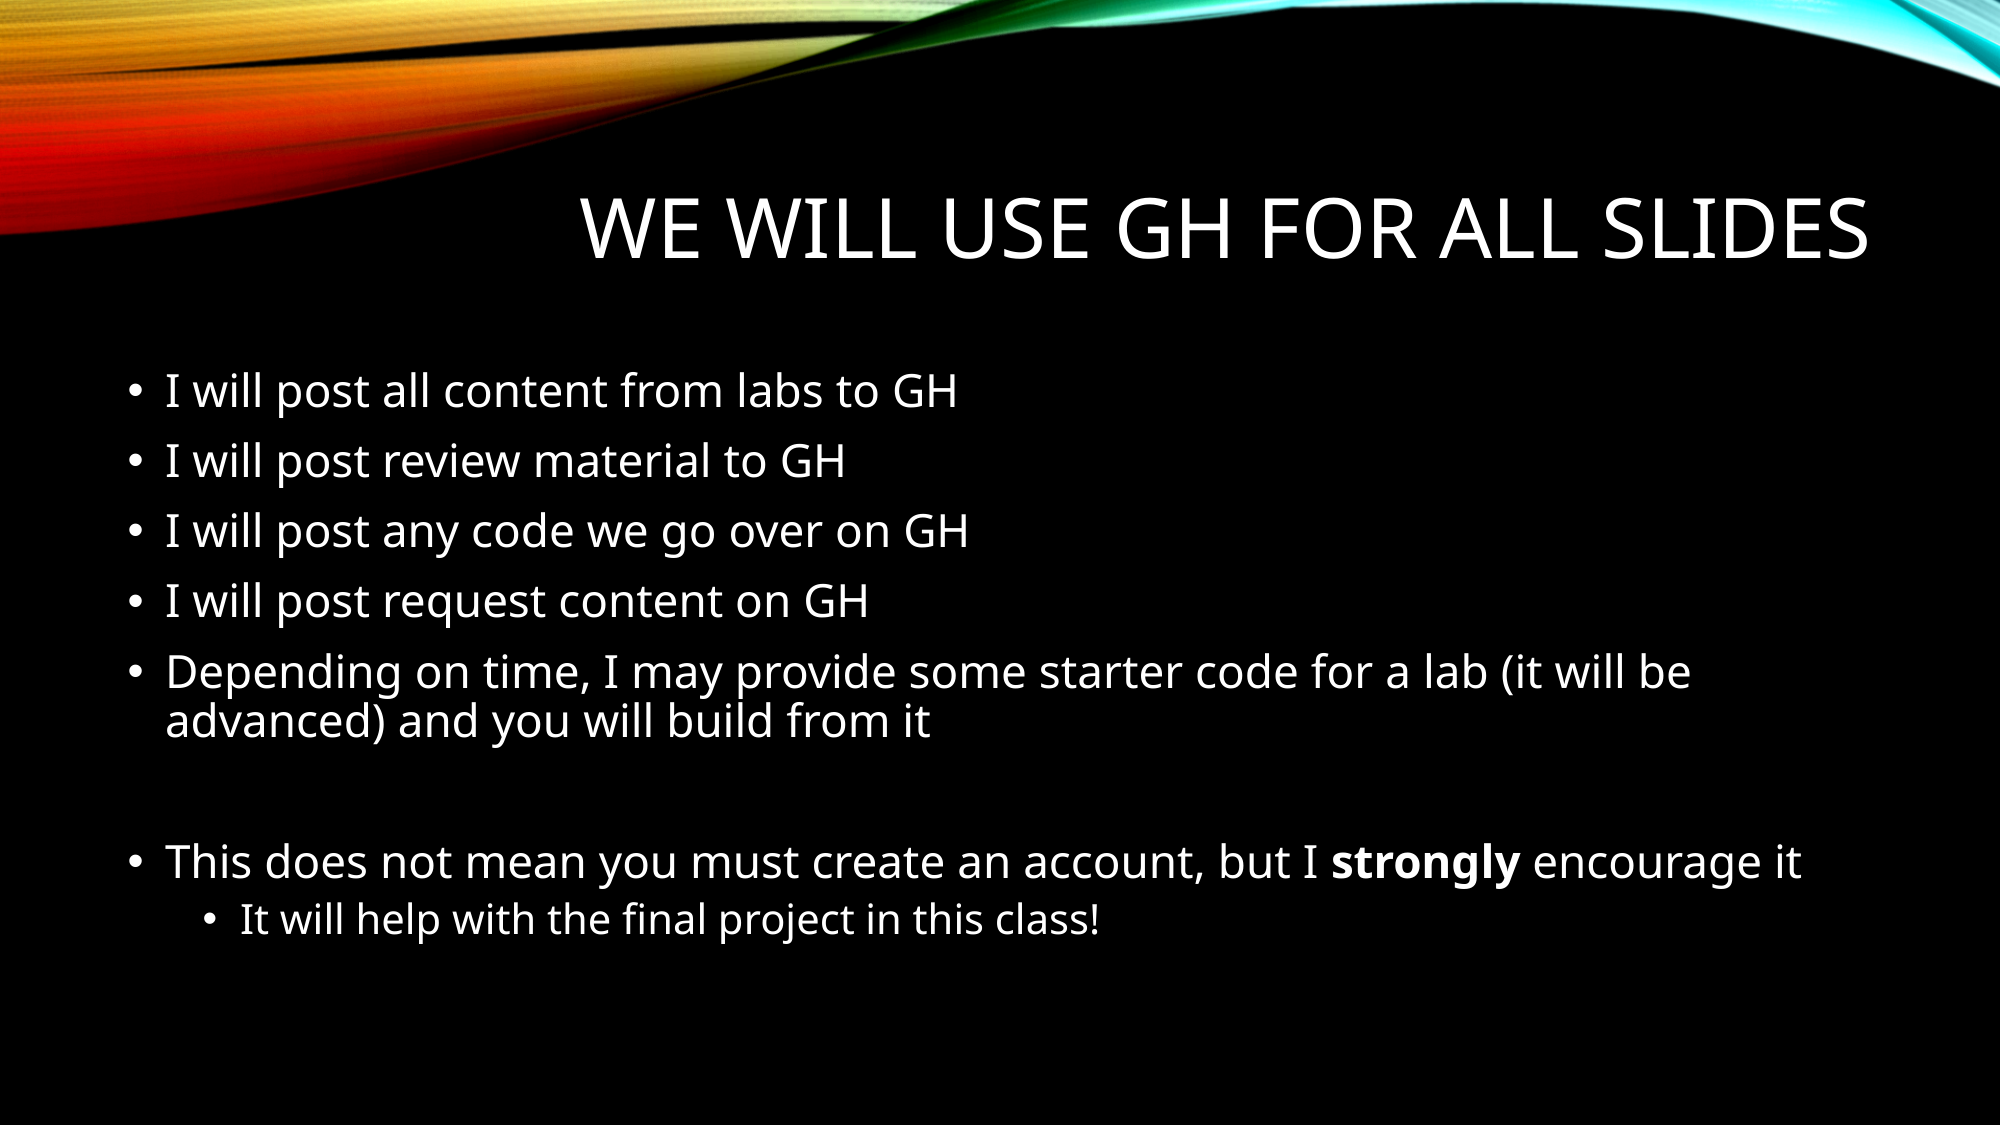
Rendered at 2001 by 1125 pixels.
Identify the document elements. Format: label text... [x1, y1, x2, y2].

title We will use GH For all slides [474, 125, 1888, 338]
list I will post all content from labs to GH I will post review material to GH I will post any code we go over on GH I will post request content on GH Depending on time, I may provide some starter code for a lab (it will be advanced) and you will build from it This does not mean you must create an account, but I strongly encourage it It will help with the final project in this class! [112, 360, 1888, 1021]
picture [0, 0, 2000, 237]
